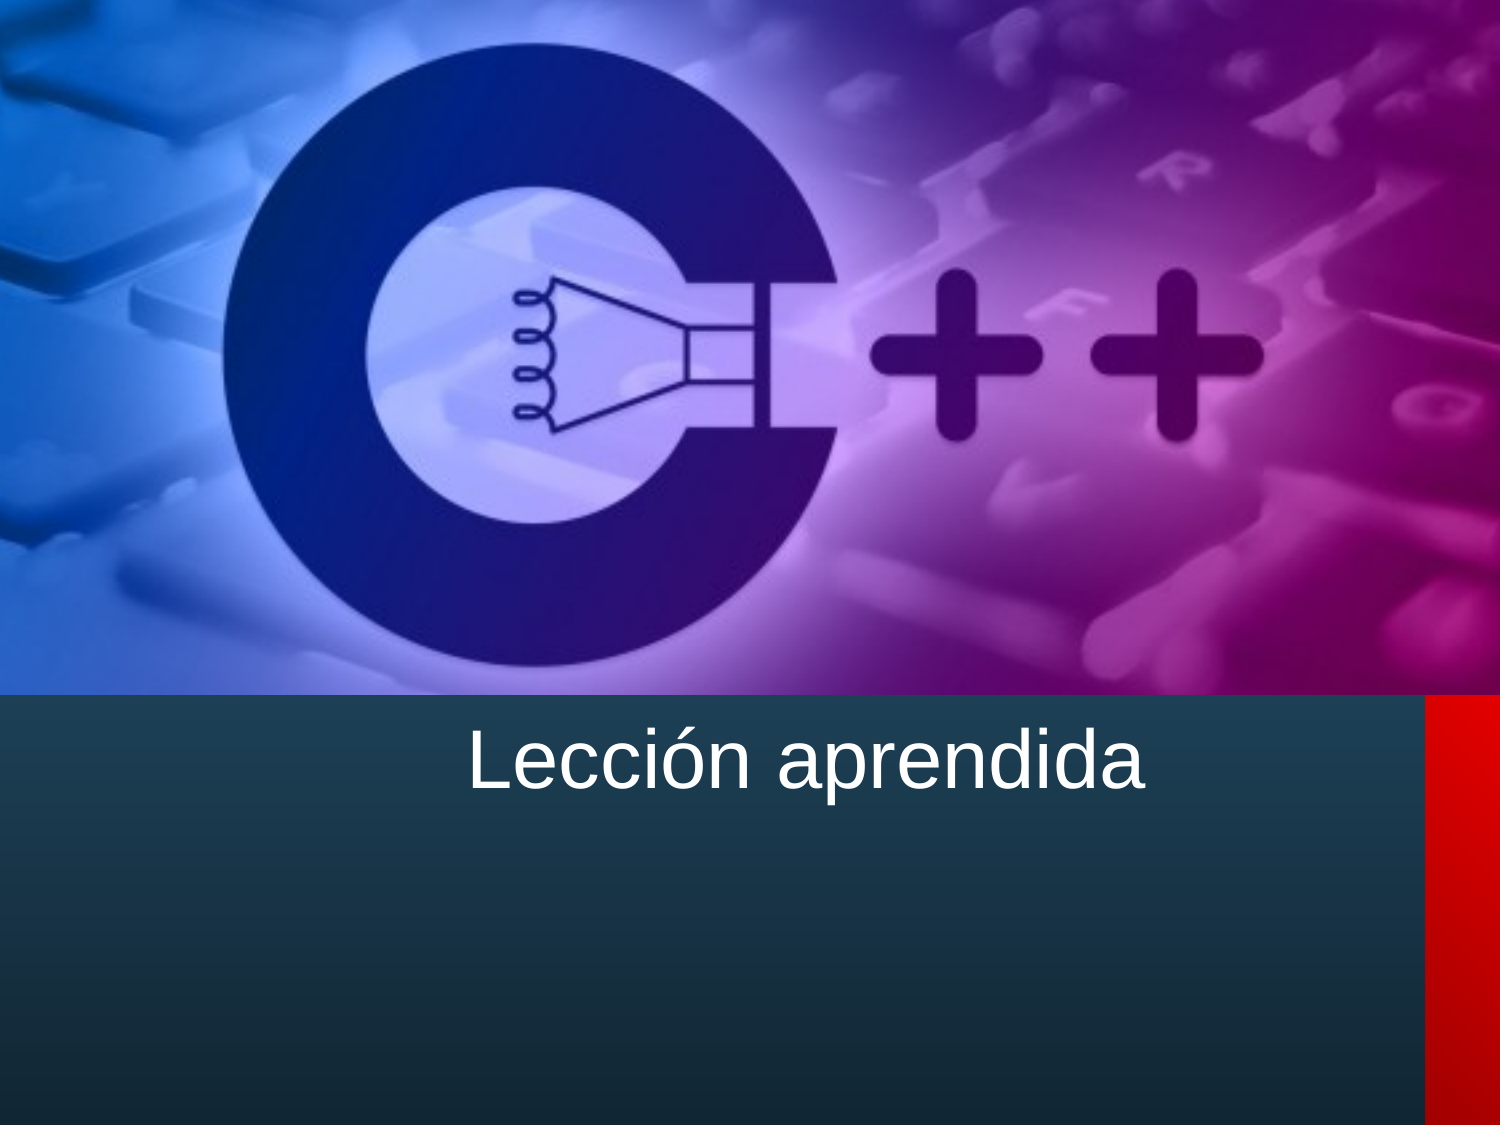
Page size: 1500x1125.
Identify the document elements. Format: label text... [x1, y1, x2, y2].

title Lección aprendida [249, 711, 1363, 920]
picture [0, 0, 1500, 696]
